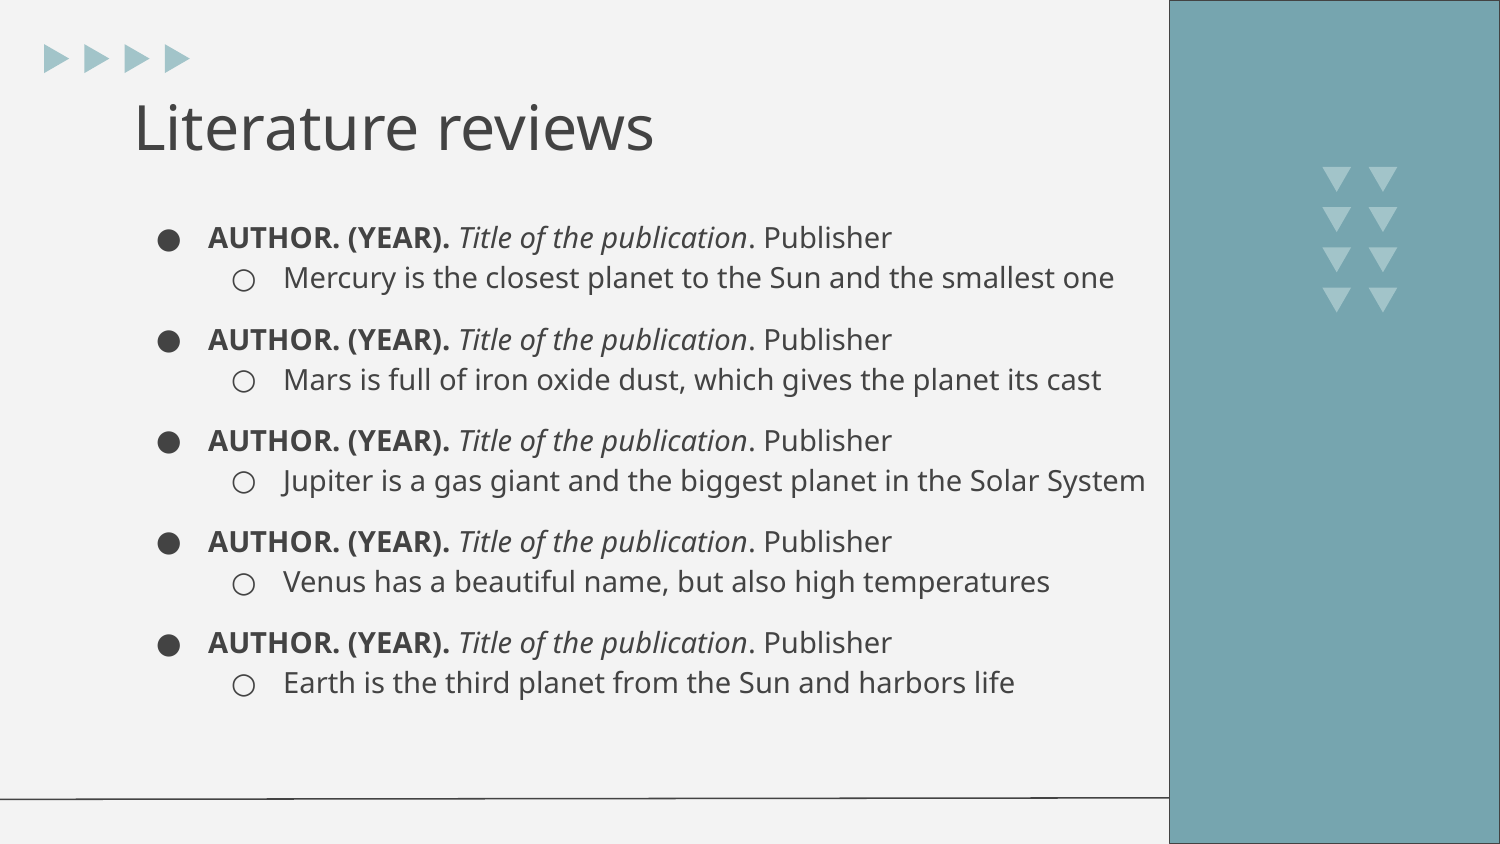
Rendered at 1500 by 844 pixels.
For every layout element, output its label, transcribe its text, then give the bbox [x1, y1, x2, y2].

list AUTHOR. (YEAR). Title of the publication. Publisher Mercury is the closest planet to the Sun and the smallest one AUTHOR. (YEAR). Title of the publication. Publisher Mars is full of iron oxide dust, which gives the planet its cast AUTHOR. (YEAR). Title of the publication. Publisher Jupiter is a gas giant and the biggest planet in the Solar System AUTHOR. (YEAR). Title of the publication. Publisher Venus has a beautiful name, but also high temperatures AUTHOR. (YEAR). Title of the publication. Publisher Earth is the third planet from the Sun and harbors life [118, 199, 1170, 756]
title Literature reviews [118, 72, 1170, 167]
